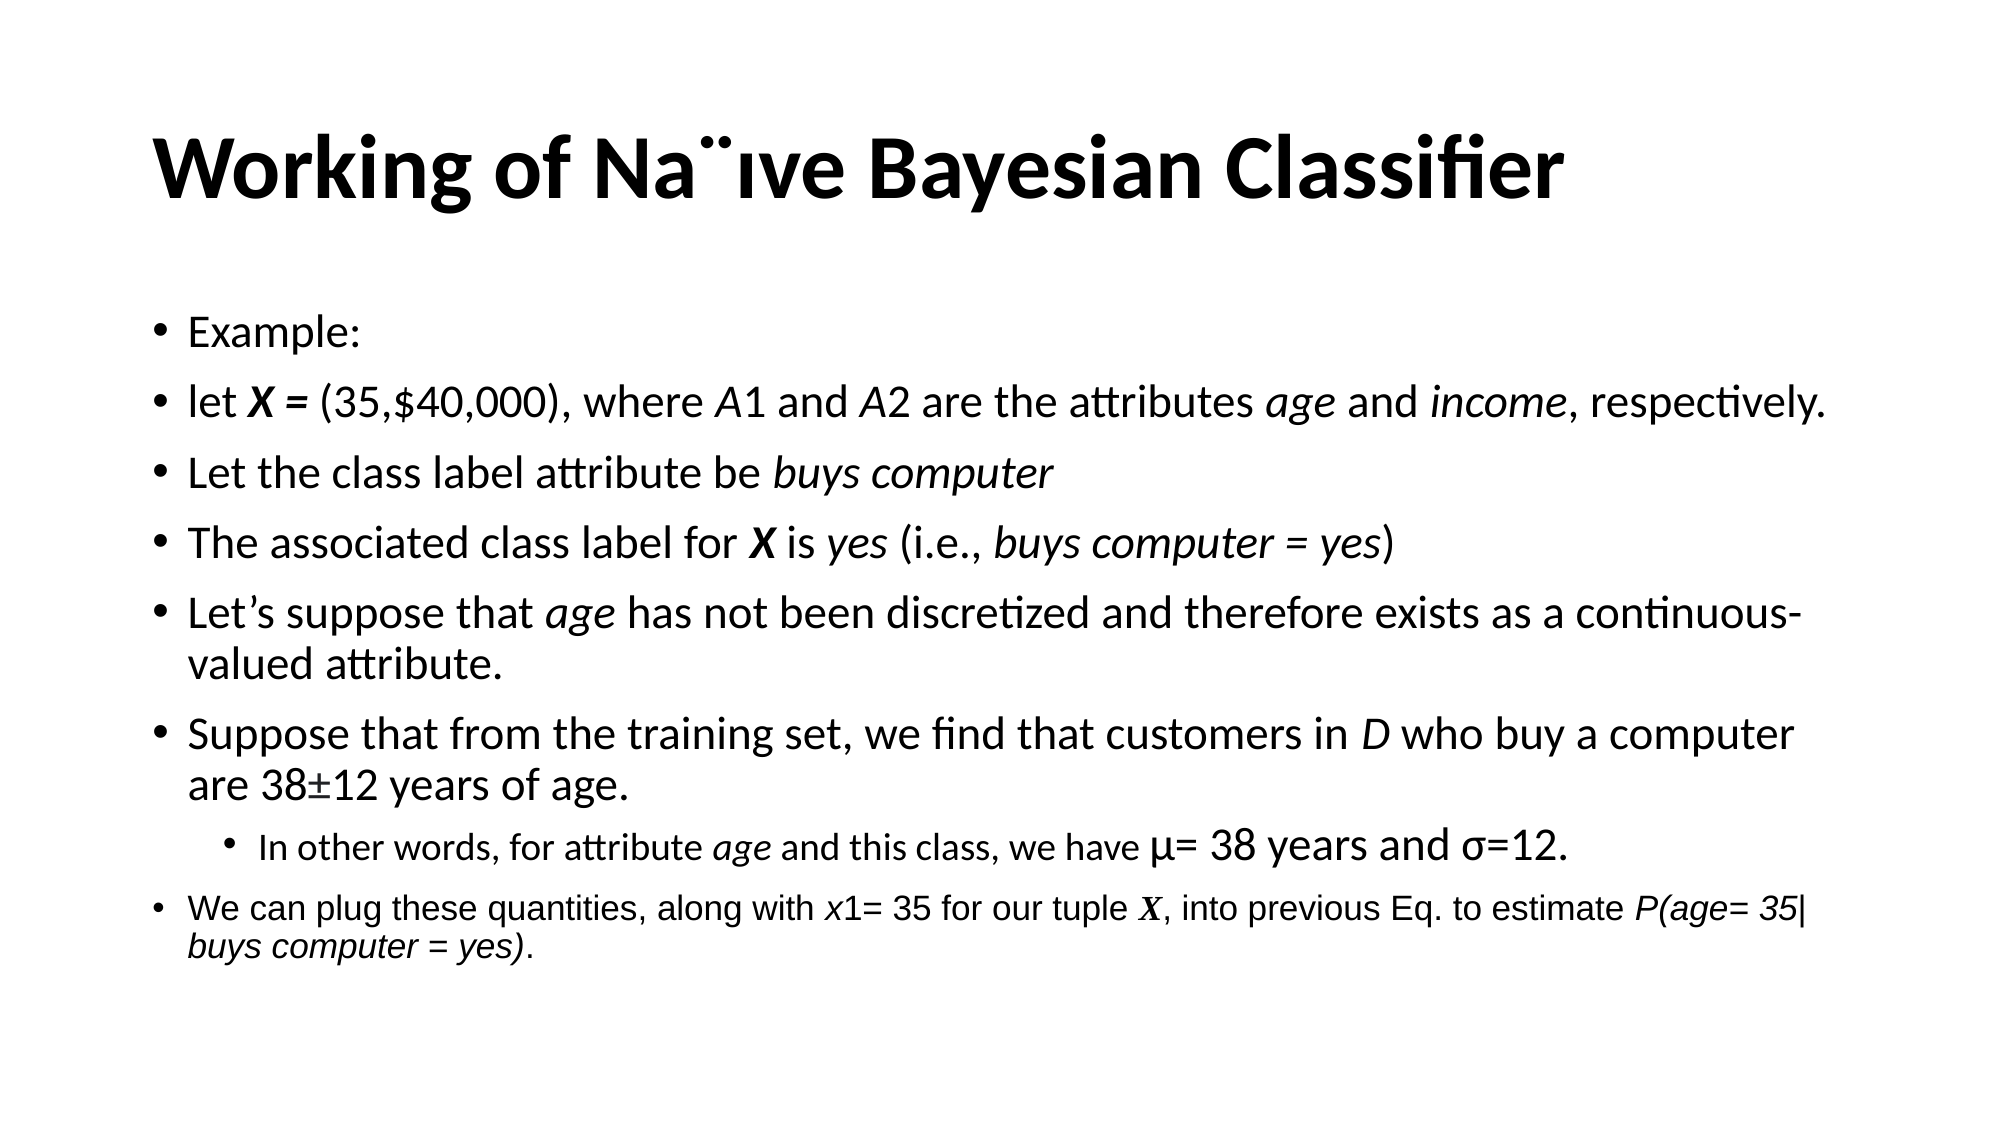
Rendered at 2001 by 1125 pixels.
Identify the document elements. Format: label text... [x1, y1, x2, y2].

list Example: let X = (35,$40,000), where A1 and A2 are the attributes age and income, respectively. Let the class label attribute be buys computer The associated class label for X is yes (i.e., buys computer = yes) Let’s suppose that age has not been discretized and therefore exists as a continuous-valued attribute. Suppose that from the training set, we find that customers in D who buy a computer are 38±12 years of age. In other words, for attribute age and this class, we have μ= 38 years and σ=12. We can plug these quantities, along with x1= 35 for our tuple X, into previous Eq. to estimate P(age= 35|buys computer = yes). [137, 299, 1863, 1014]
title Working of Na¨ıve Bayesian Classifier [137, 59, 1863, 278]
